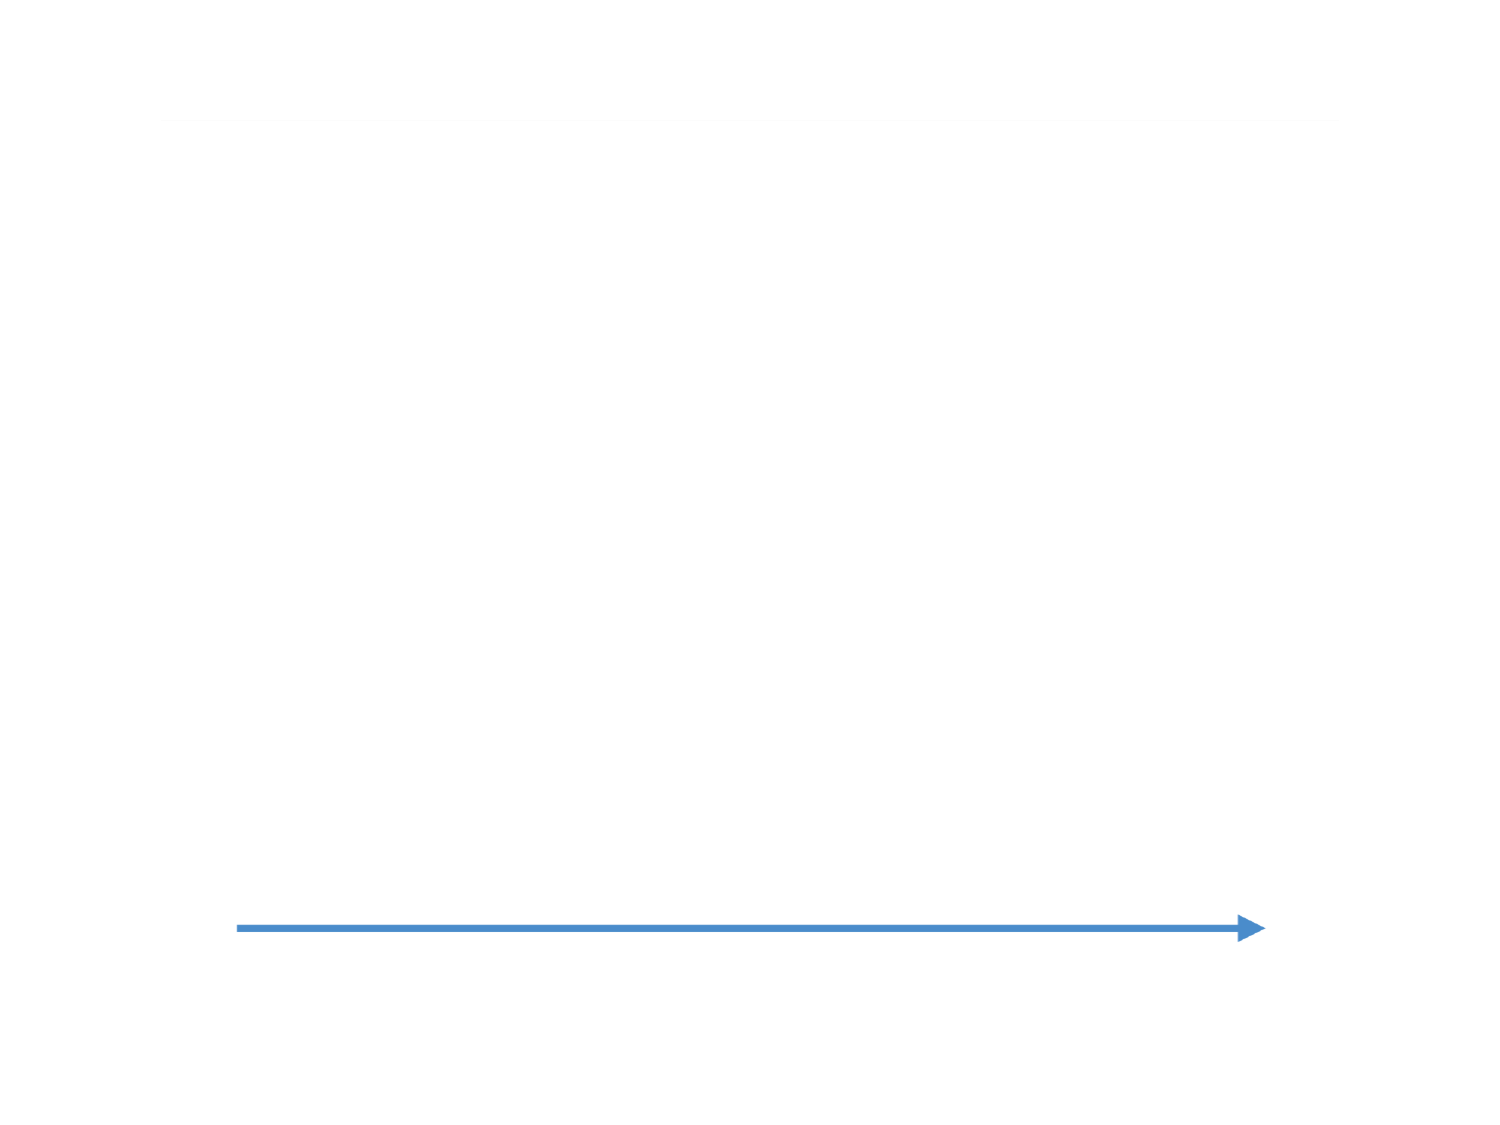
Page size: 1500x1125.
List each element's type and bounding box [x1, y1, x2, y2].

list [74, 120, 1426, 1006]
